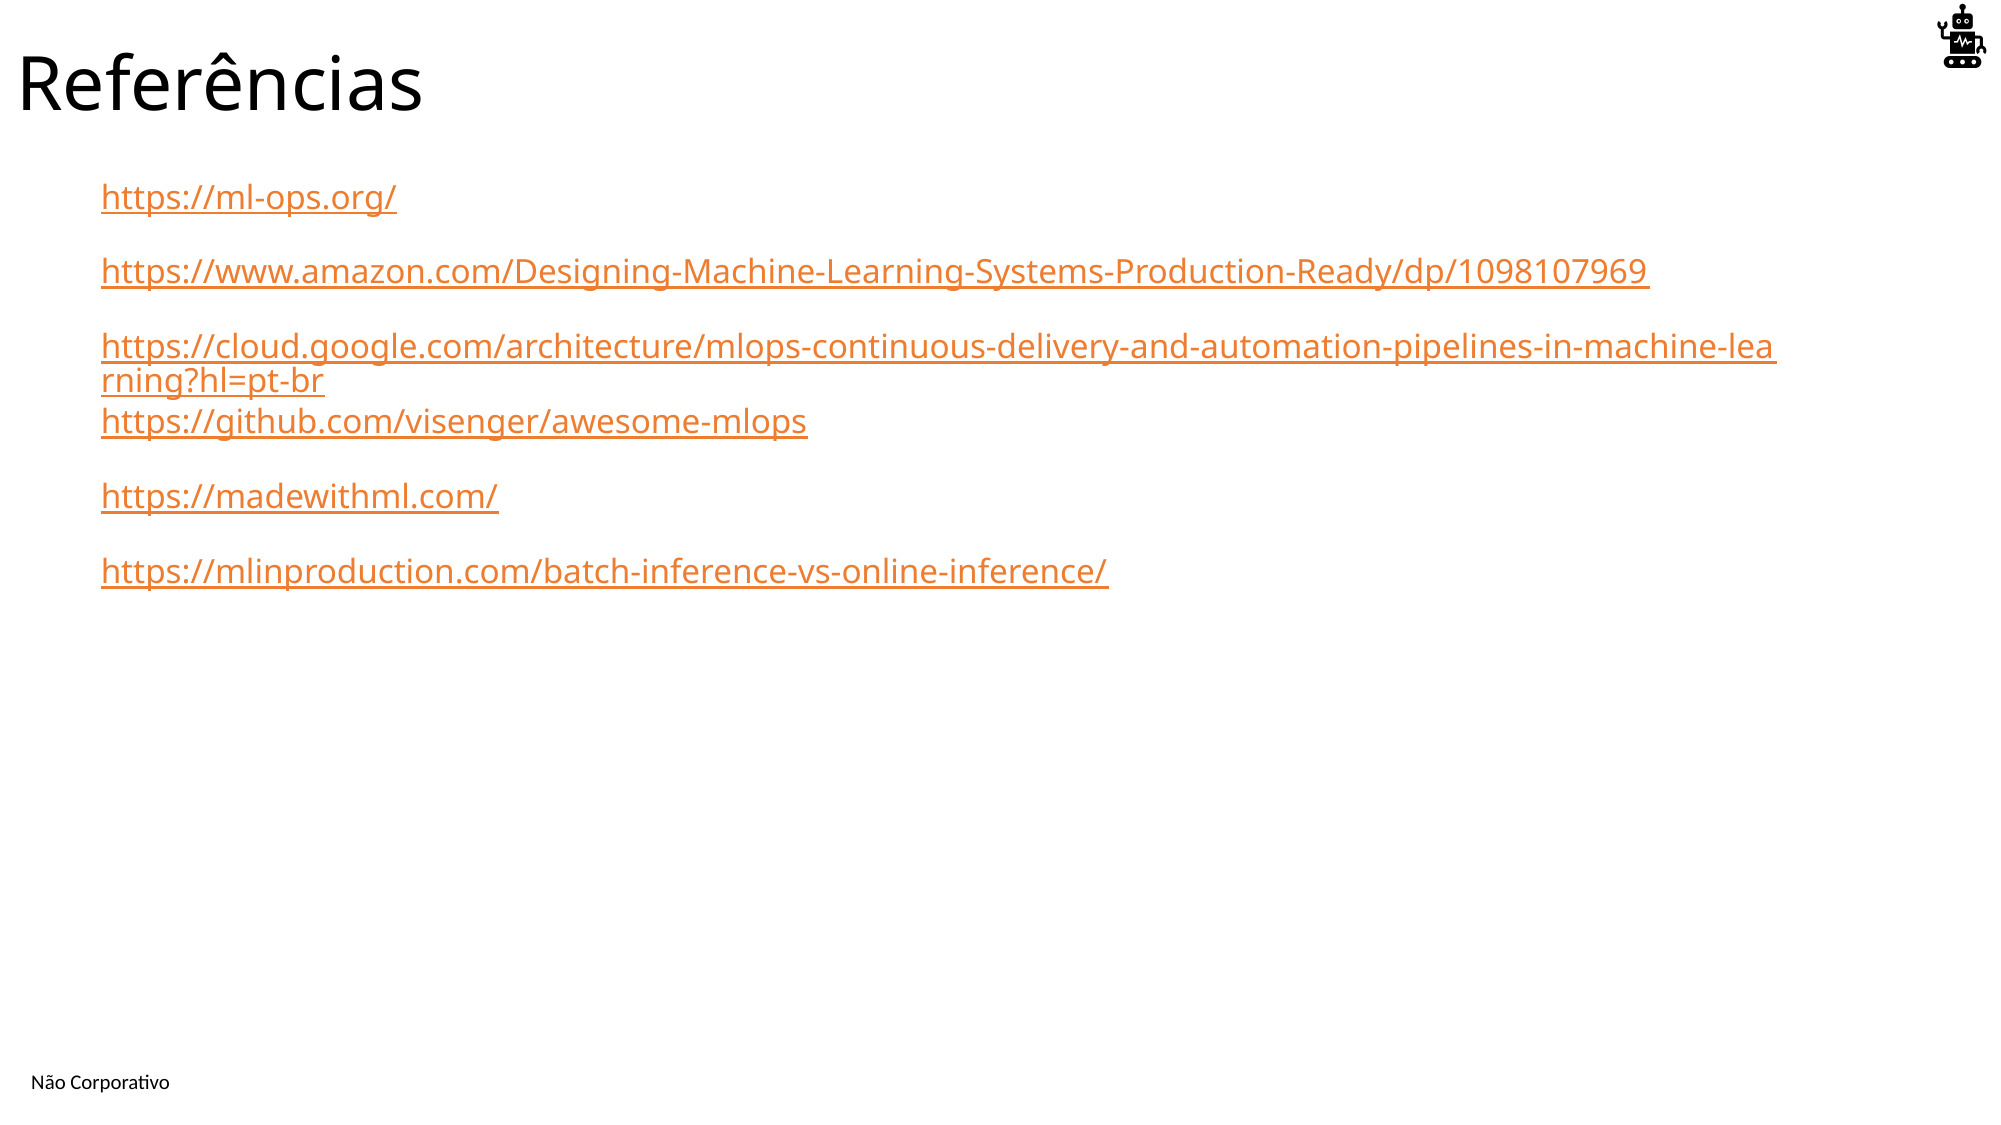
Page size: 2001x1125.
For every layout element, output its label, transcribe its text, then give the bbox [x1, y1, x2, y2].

text_box https://madewithml.com/ [86, 468, 1799, 529]
text_box https://cloud.google.com/architecture/mlops-continuous-delivery-and-automation-pipelines-in-machine-learning?hl=pt-br [86, 318, 1799, 393]
picture [1924, 0, 2000, 75]
text_box Referências [1, 28, 439, 134]
text_box https://mlinproduction.com/batch-inference-vs-online-inference/ [86, 542, 1799, 603]
text_box https://github.com/visenger/awesome-mlops [86, 393, 1799, 454]
text_box https://www.amazon.com/Designing-Machine-Learning-Systems-Production-Ready/dp/1098107969 [86, 243, 1799, 304]
text_box https://ml-ops.org/ [86, 168, 1799, 229]
